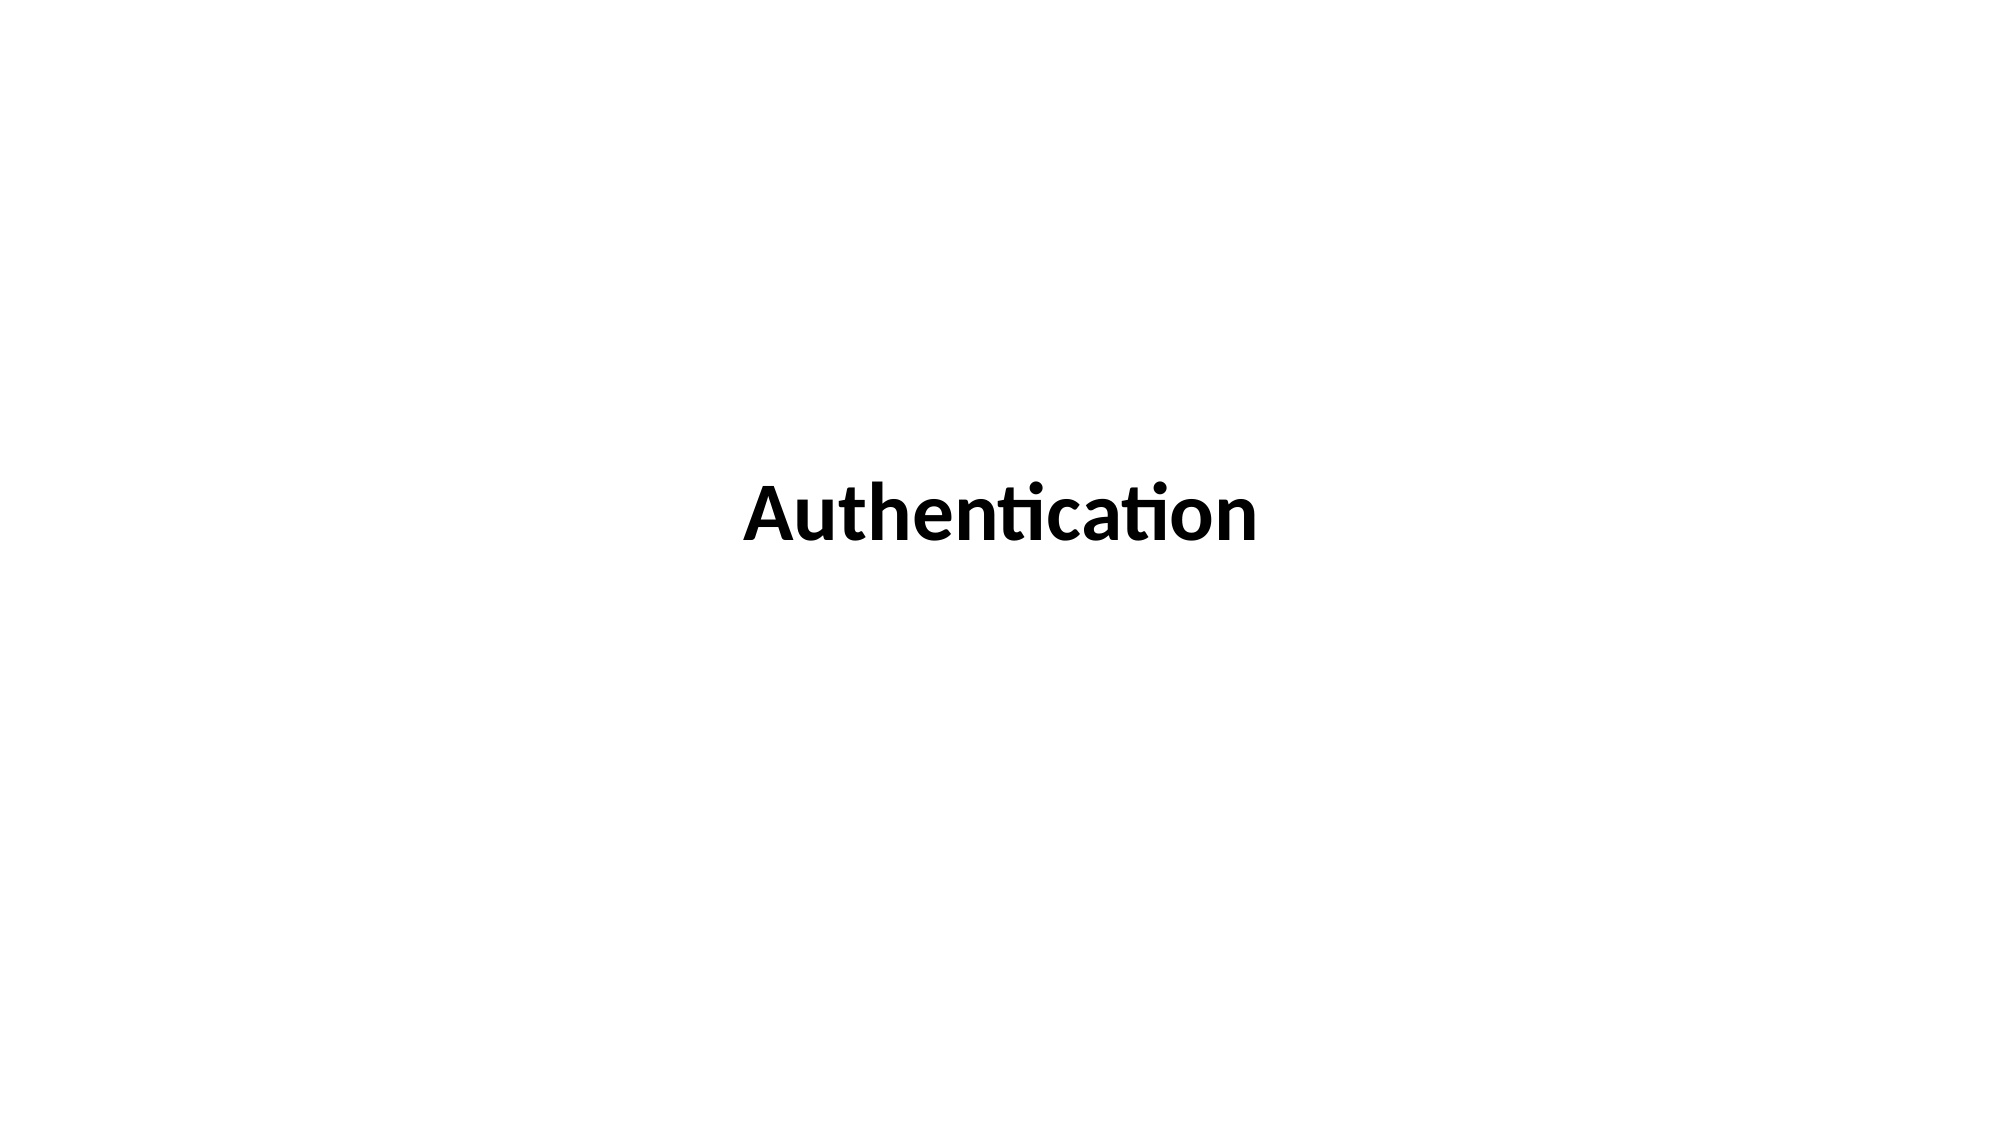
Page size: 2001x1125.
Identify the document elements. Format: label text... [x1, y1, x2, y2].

text_box Authentication [728, 450, 1275, 565]
